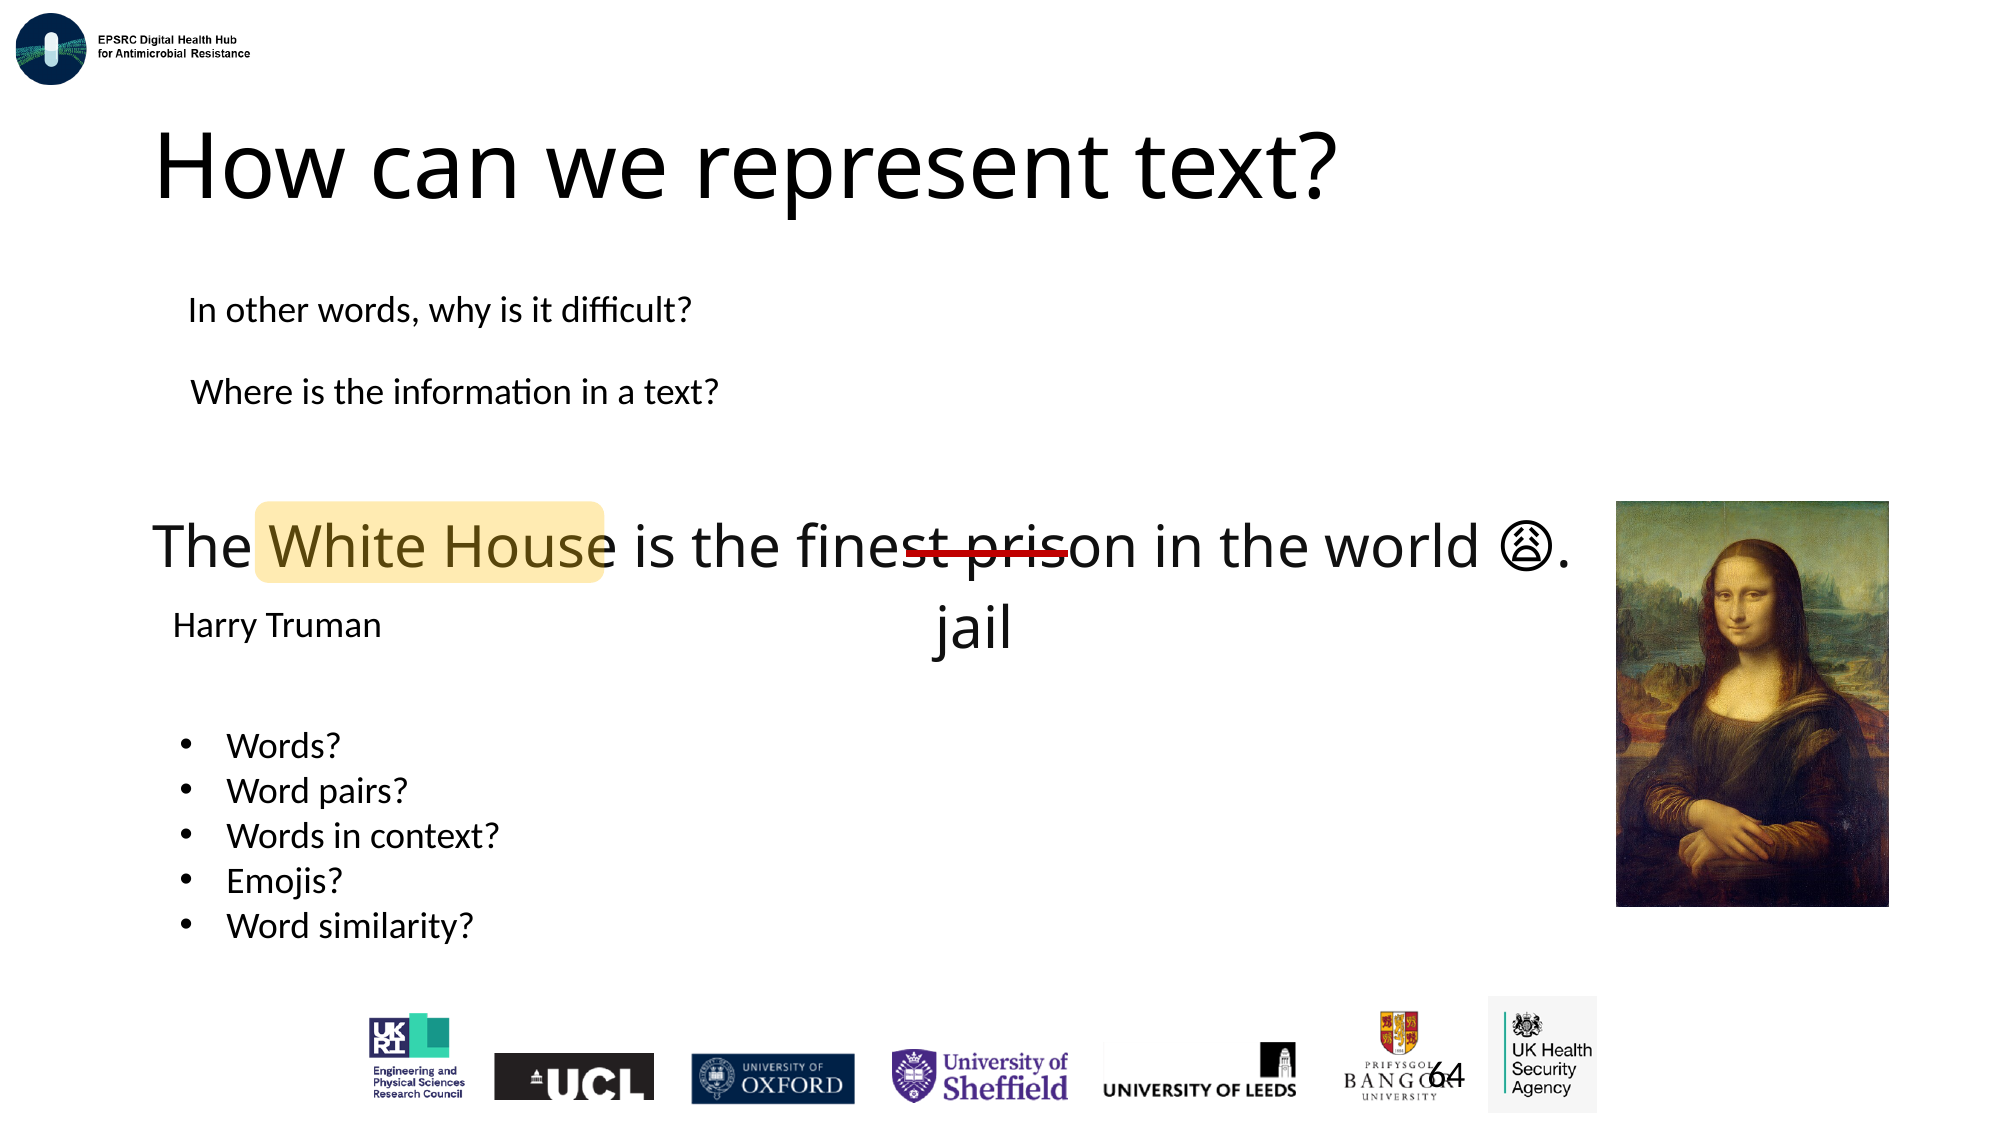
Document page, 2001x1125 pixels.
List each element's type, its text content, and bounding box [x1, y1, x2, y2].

title How can we represent text? [137, 59, 1863, 278]
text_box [906, 553, 1069, 669]
text_box In other words, why is it difficult? [173, 277, 718, 338]
picture [1616, 501, 1889, 907]
text_box Words? Word pairs? Words in context? Emojis? Word similarity? [164, 713, 517, 954]
picture [15, 13, 352, 85]
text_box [137, 501, 1616, 654]
picture [369, 981, 1597, 1125]
text_box Where is the information in a text? [175, 359, 736, 419]
slide_number 64 [1412, 1042, 1863, 1103]
